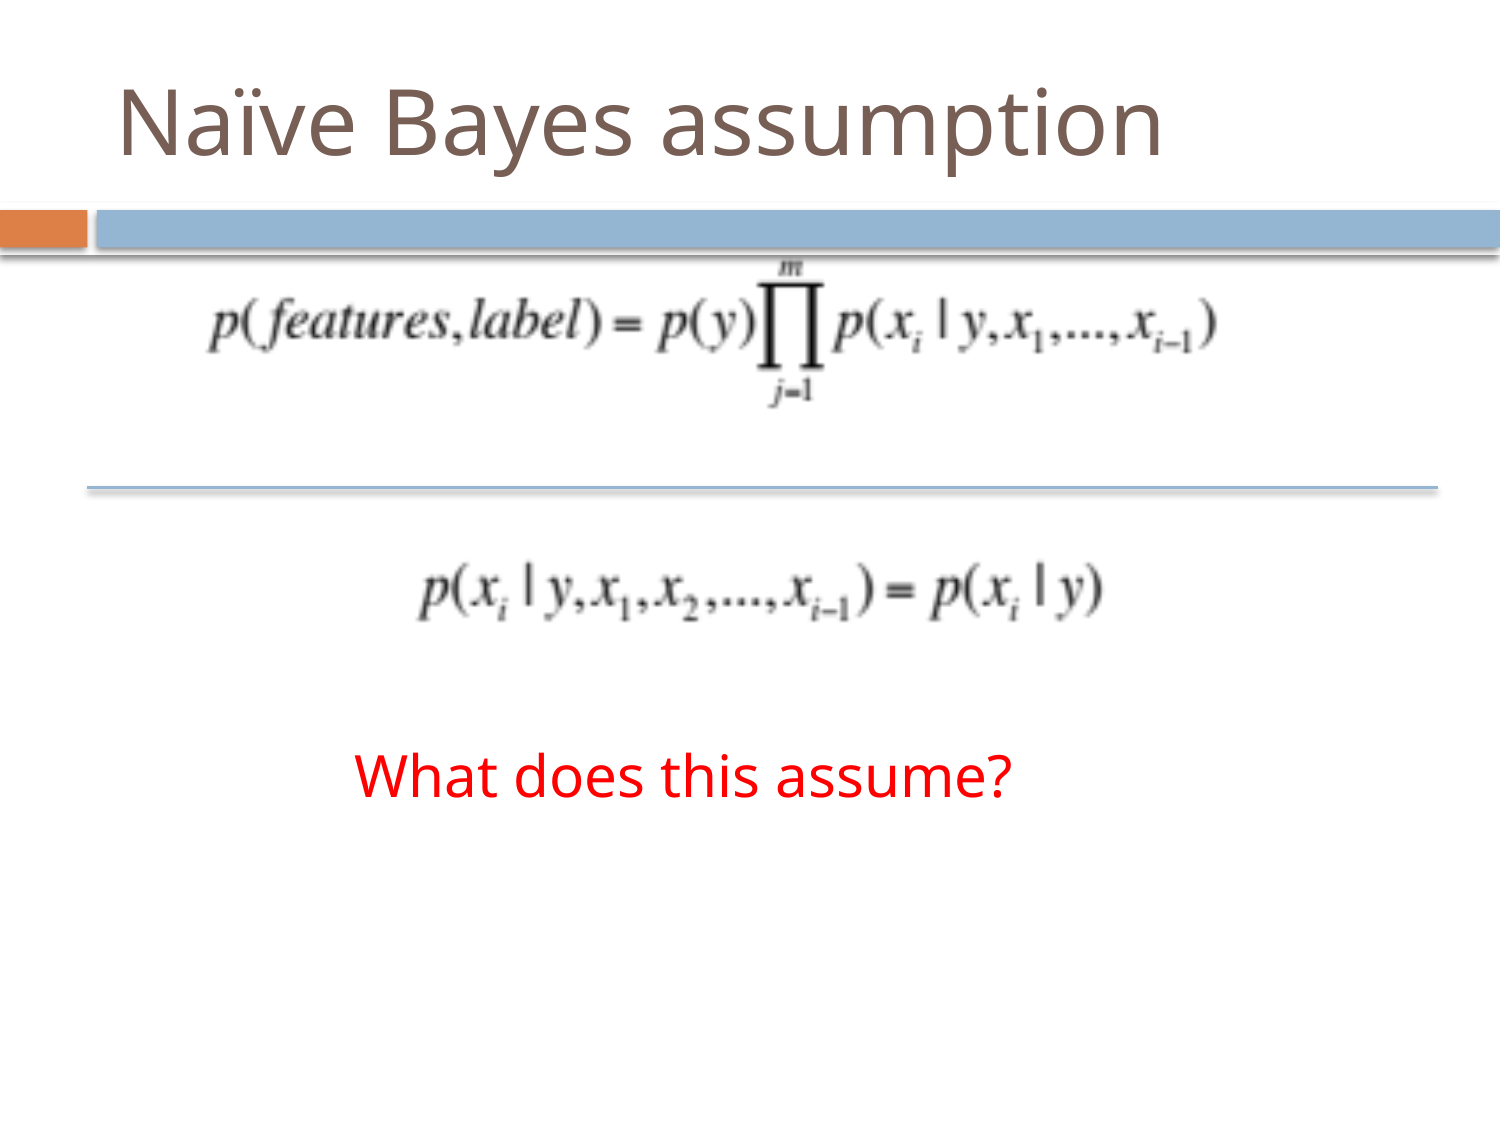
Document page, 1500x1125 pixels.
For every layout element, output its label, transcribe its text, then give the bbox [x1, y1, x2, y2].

title Naïve Bayes assumption [100, 37, 1438, 200]
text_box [410, 549, 1107, 631]
text_box What does this assume? [339, 731, 1028, 817]
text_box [199, 237, 1225, 417]
